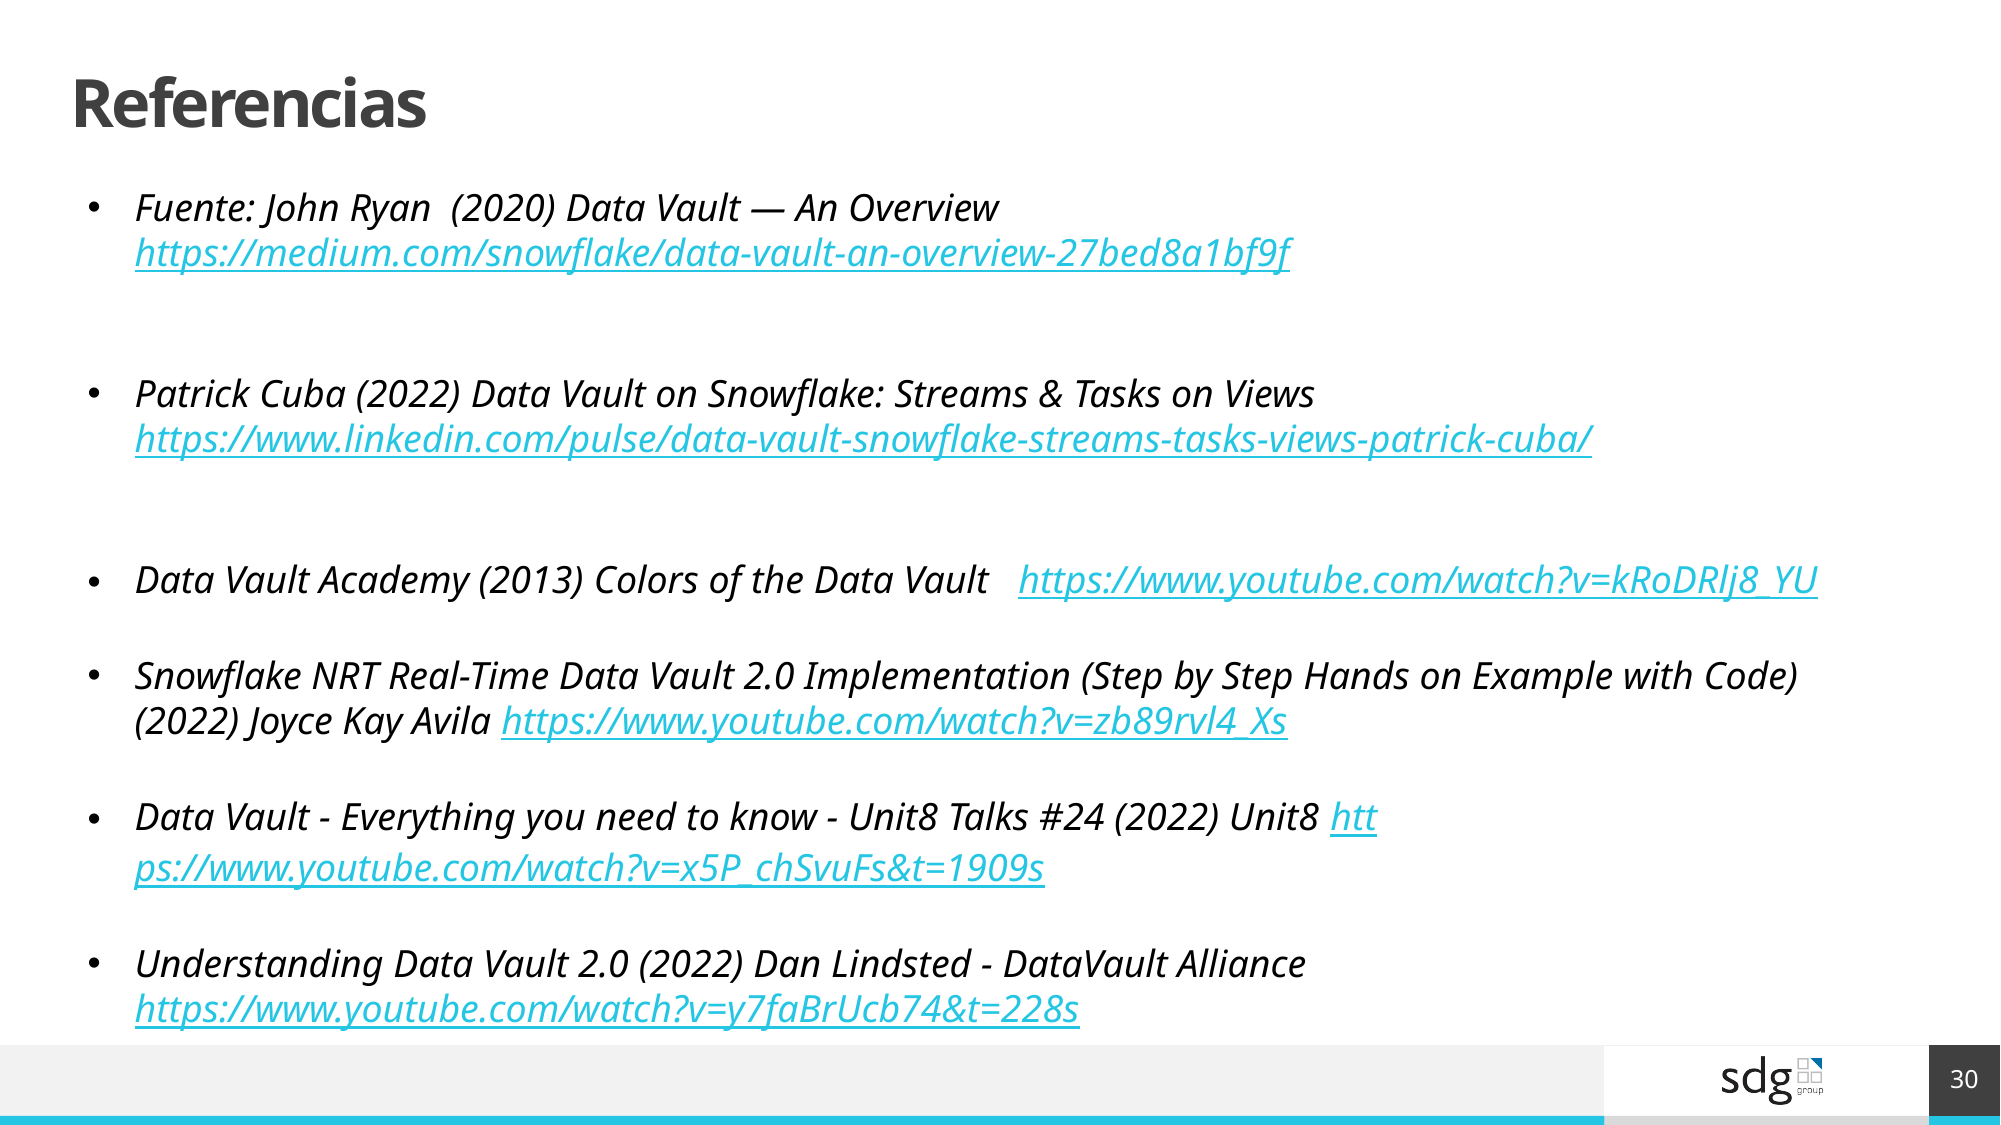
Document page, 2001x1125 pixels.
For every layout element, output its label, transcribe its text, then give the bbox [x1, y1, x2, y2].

slide_number 30 [1929, 1045, 2000, 1116]
title Referencias [70, 70, 1932, 142]
text_box Fuente: John Ryan (2020) Data Vault — An Overview https://medium.com/snowflake/data-vault-an-overview-27bed8a1bf9f Patrick Cuba (2022) Data Vault on Snowflake: Streams & Tasks on Views https://www.linkedin.com/pulse/data-vault-snowflake-streams-tasks-views-patrick-cuba/ Data Vault Academy (2013) Colors of the Data Vault https://www.youtube.com/watch?v=kRoDRlj8_YU Snowflake NRT Real-Time Data Vault 2.0 Implementation (Step by Step Hands on Example with Code) (2022) Joyce Kay Avila https://www.youtube.com/watch?v=zb89rvl4_Xs Data Vault - Everything you need to know - Unit8 Talks #24 (2022) Unit8 https://www.youtube.com/watch?v=x5P_chSvuFs&t=1909s Understanding Data Vault 2.0 (2022) Dan Lindsted - DataVault Alliance https://www.youtube.com/watch?v=y7faBrUcb74&t=228s [72, 176, 1858, 1125]
